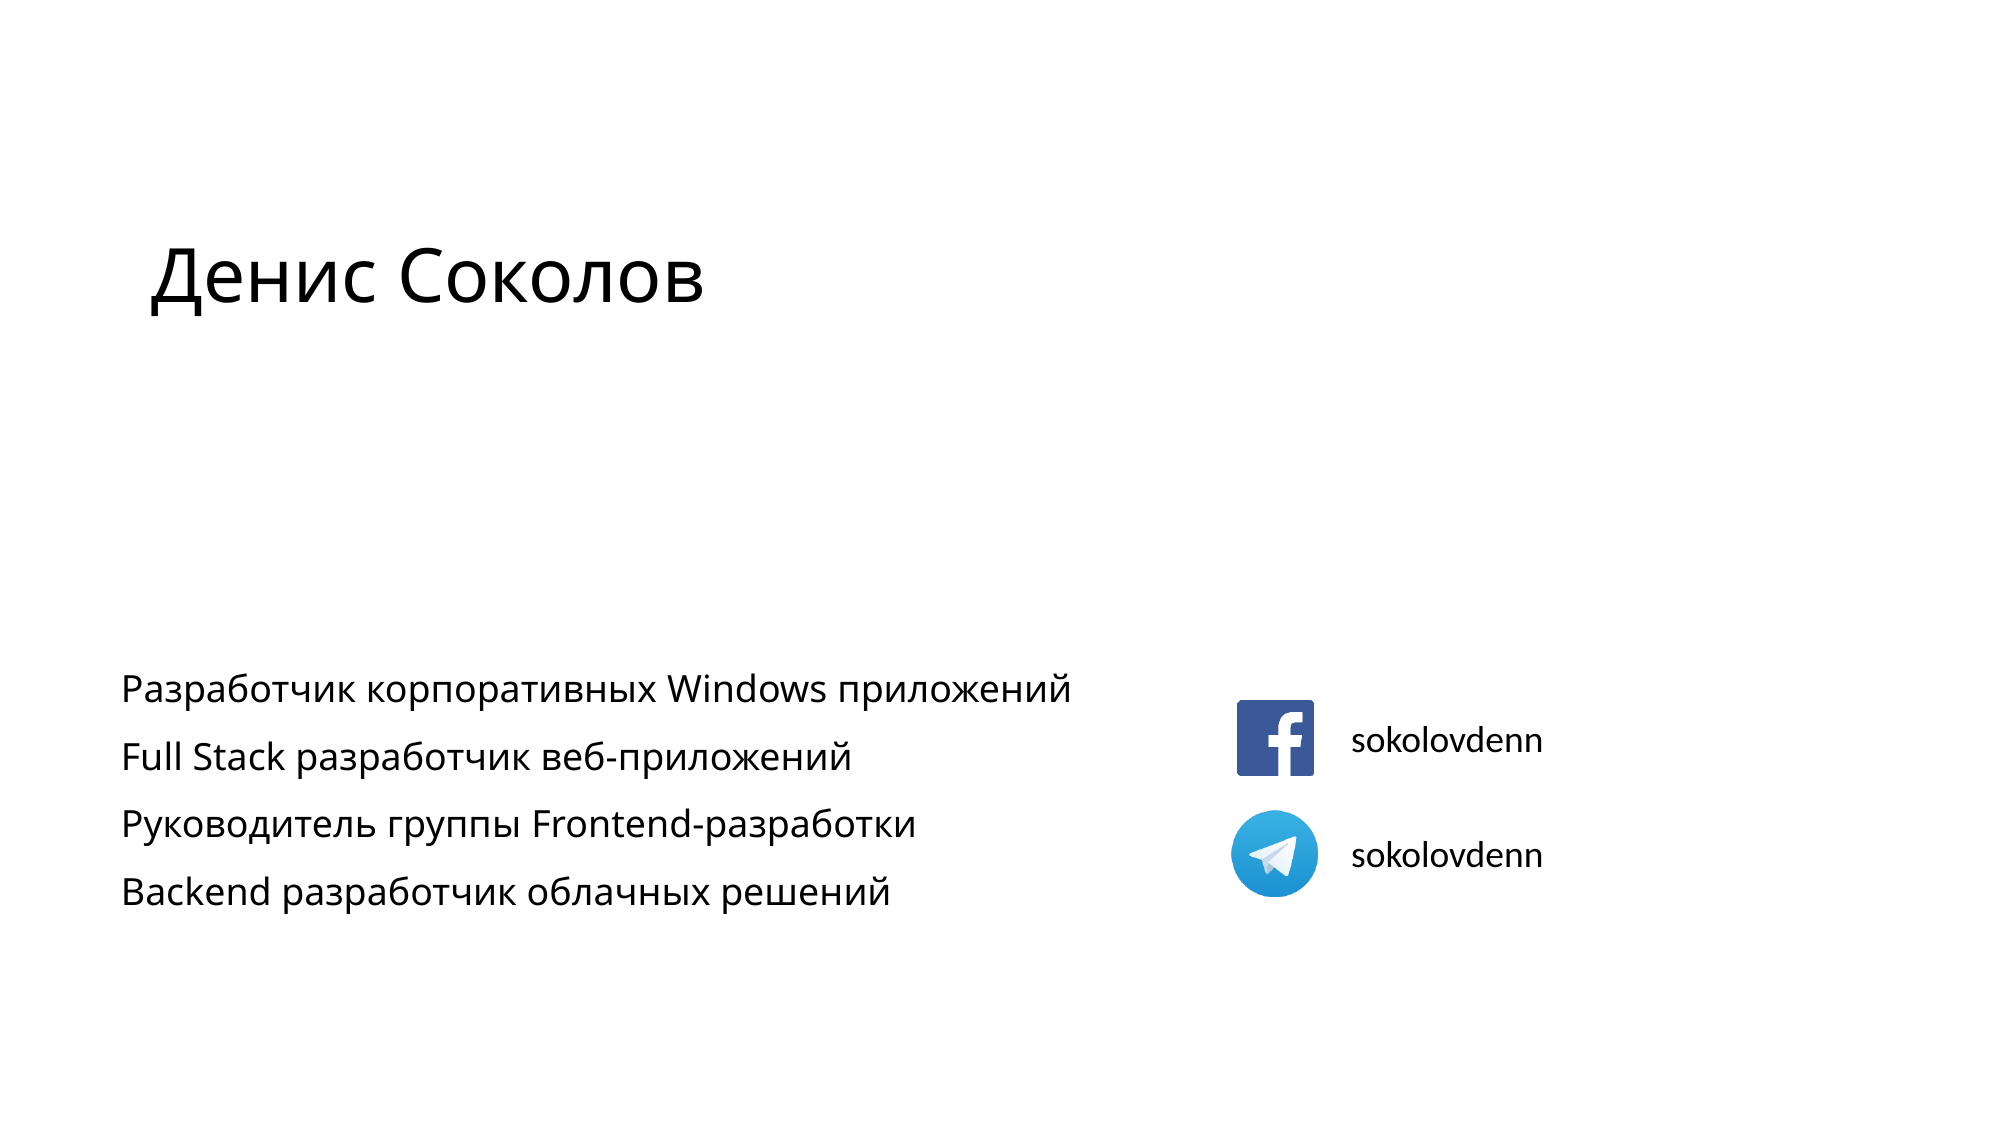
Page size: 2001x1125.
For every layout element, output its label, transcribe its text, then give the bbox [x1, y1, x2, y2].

text_box sokolovdenn [1336, 822, 1559, 883]
text_box Разработчик корпоративных Windows приложений Full Stack разработчик веб-приложений Руководитель группы Frontend-разработки Backend разработчик облачных решений [106, 635, 1087, 921]
text_box sokolovdenn [1336, 707, 1559, 768]
picture [1237, 700, 1314, 776]
text_box Денис Соколов [137, 220, 721, 325]
picture [1231, 810, 1318, 897]
